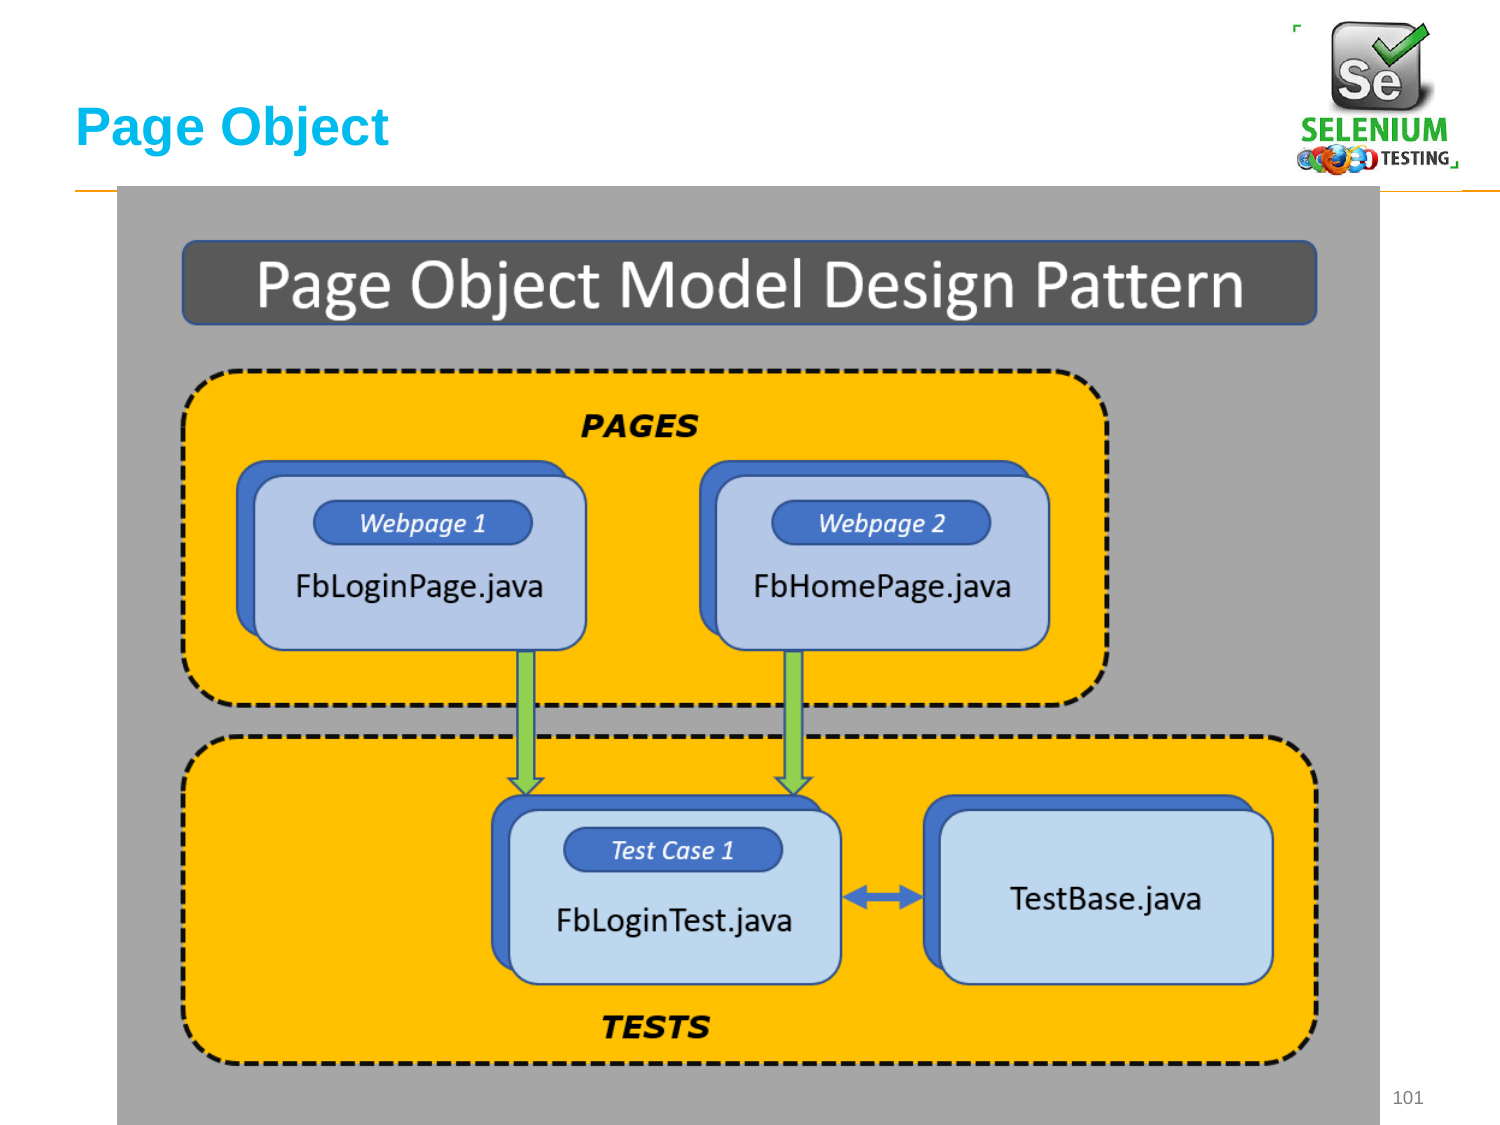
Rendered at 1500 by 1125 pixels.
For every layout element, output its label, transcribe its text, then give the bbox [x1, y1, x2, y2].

title Page Object [75, 27, 1422, 157]
picture [117, 16, 1462, 1125]
